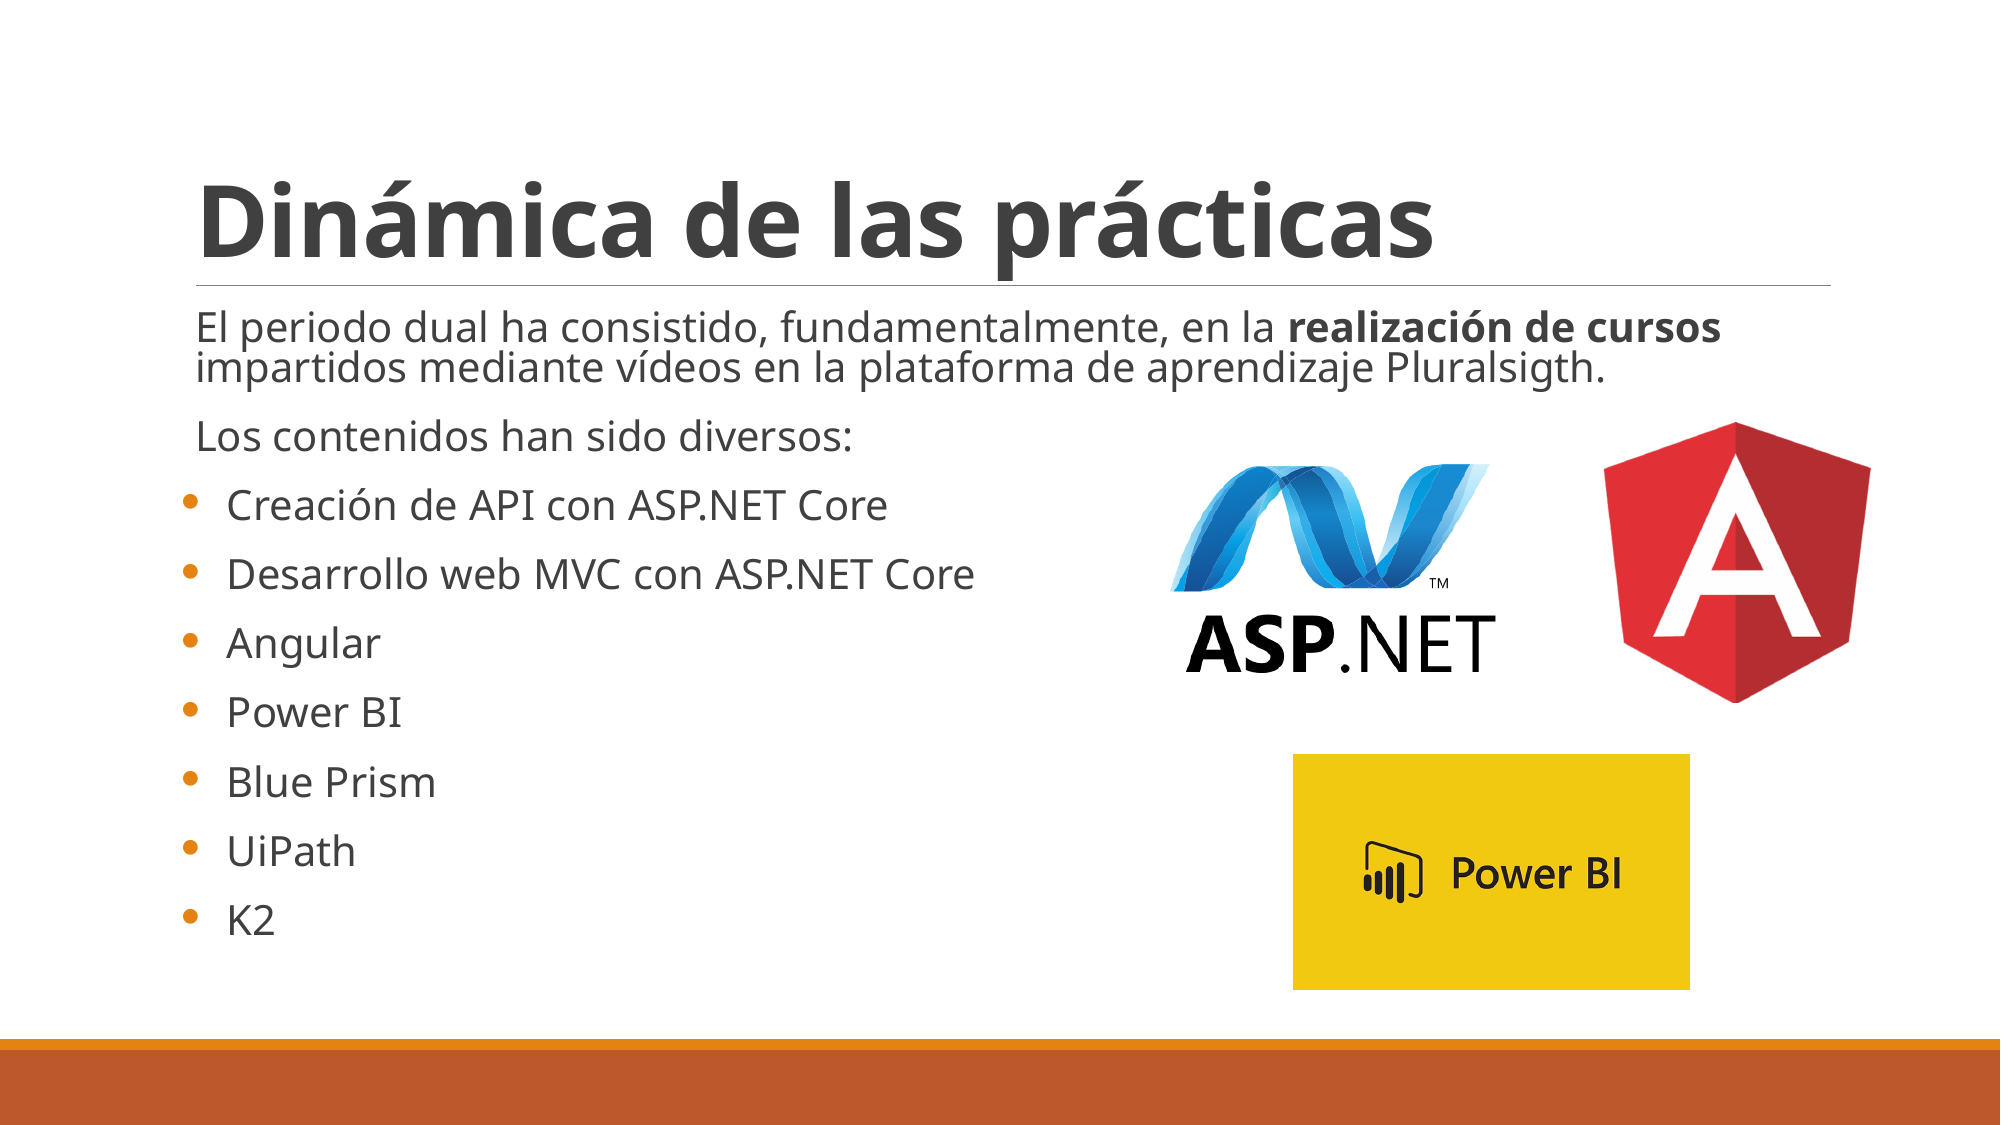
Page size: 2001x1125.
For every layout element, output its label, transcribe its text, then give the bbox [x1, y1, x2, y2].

picture [1595, 421, 1878, 704]
picture [1092, 388, 1691, 990]
title Dinámica de las prácticas [180, 94, 1830, 285]
list El periodo dual ha consistido, fundamentalmente, en la realización de cursos impartidos mediante vídeos en la plataforma de aprendizaje Pluralsigth. Los contenidos han sido diversos: Creación de API con ASP.NET Core Desarrollo web MVC con ASP.NET Core Angular Power BI Blue Prism UiPath K2 [180, 302, 1830, 963]
